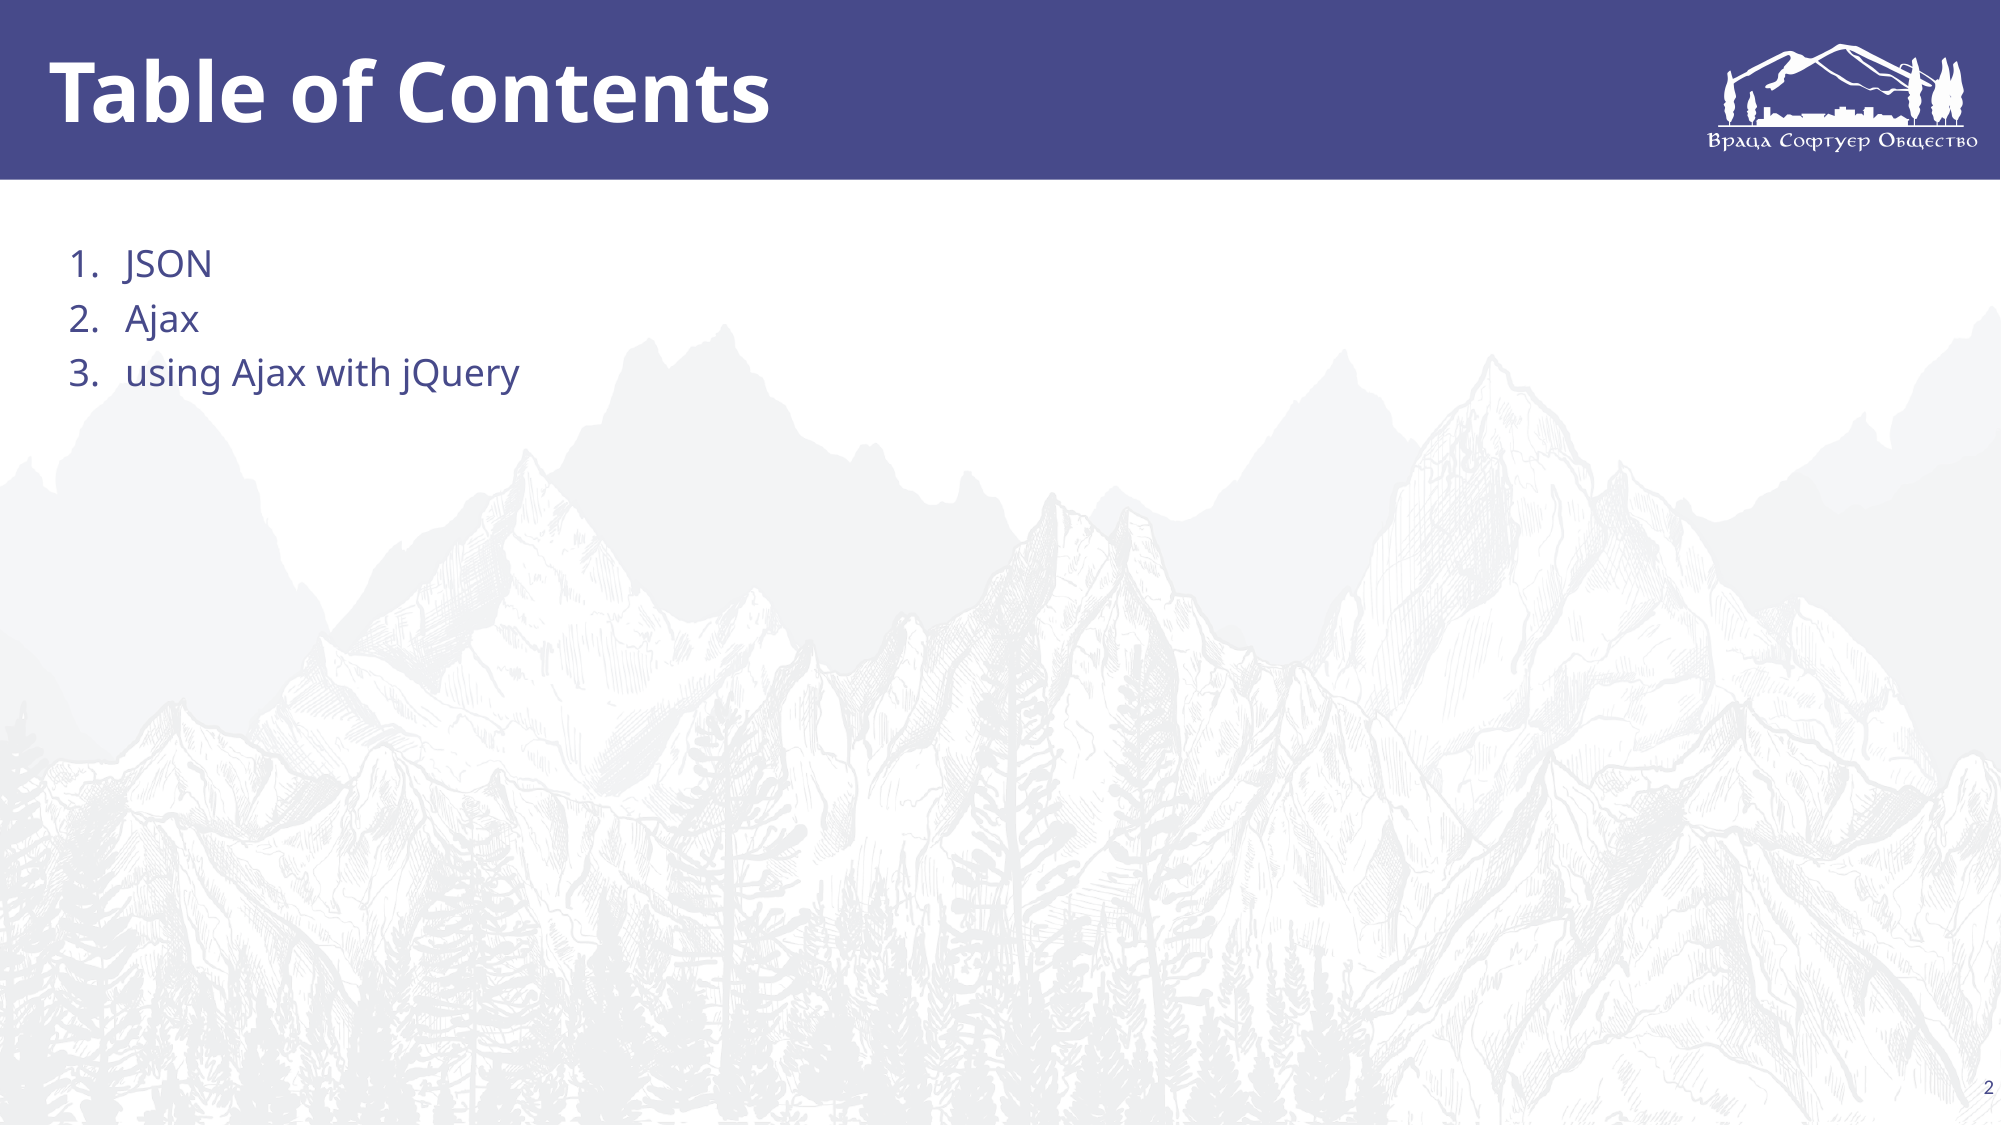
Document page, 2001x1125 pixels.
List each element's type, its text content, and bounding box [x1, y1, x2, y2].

slide_number 2 [1929, 1070, 2000, 1103]
title Table of Contents [31, 16, 1591, 162]
list JSON Ajax using Ajax with jQuery [32, 224, 1375, 1012]
picture [1703, 19, 1981, 165]
